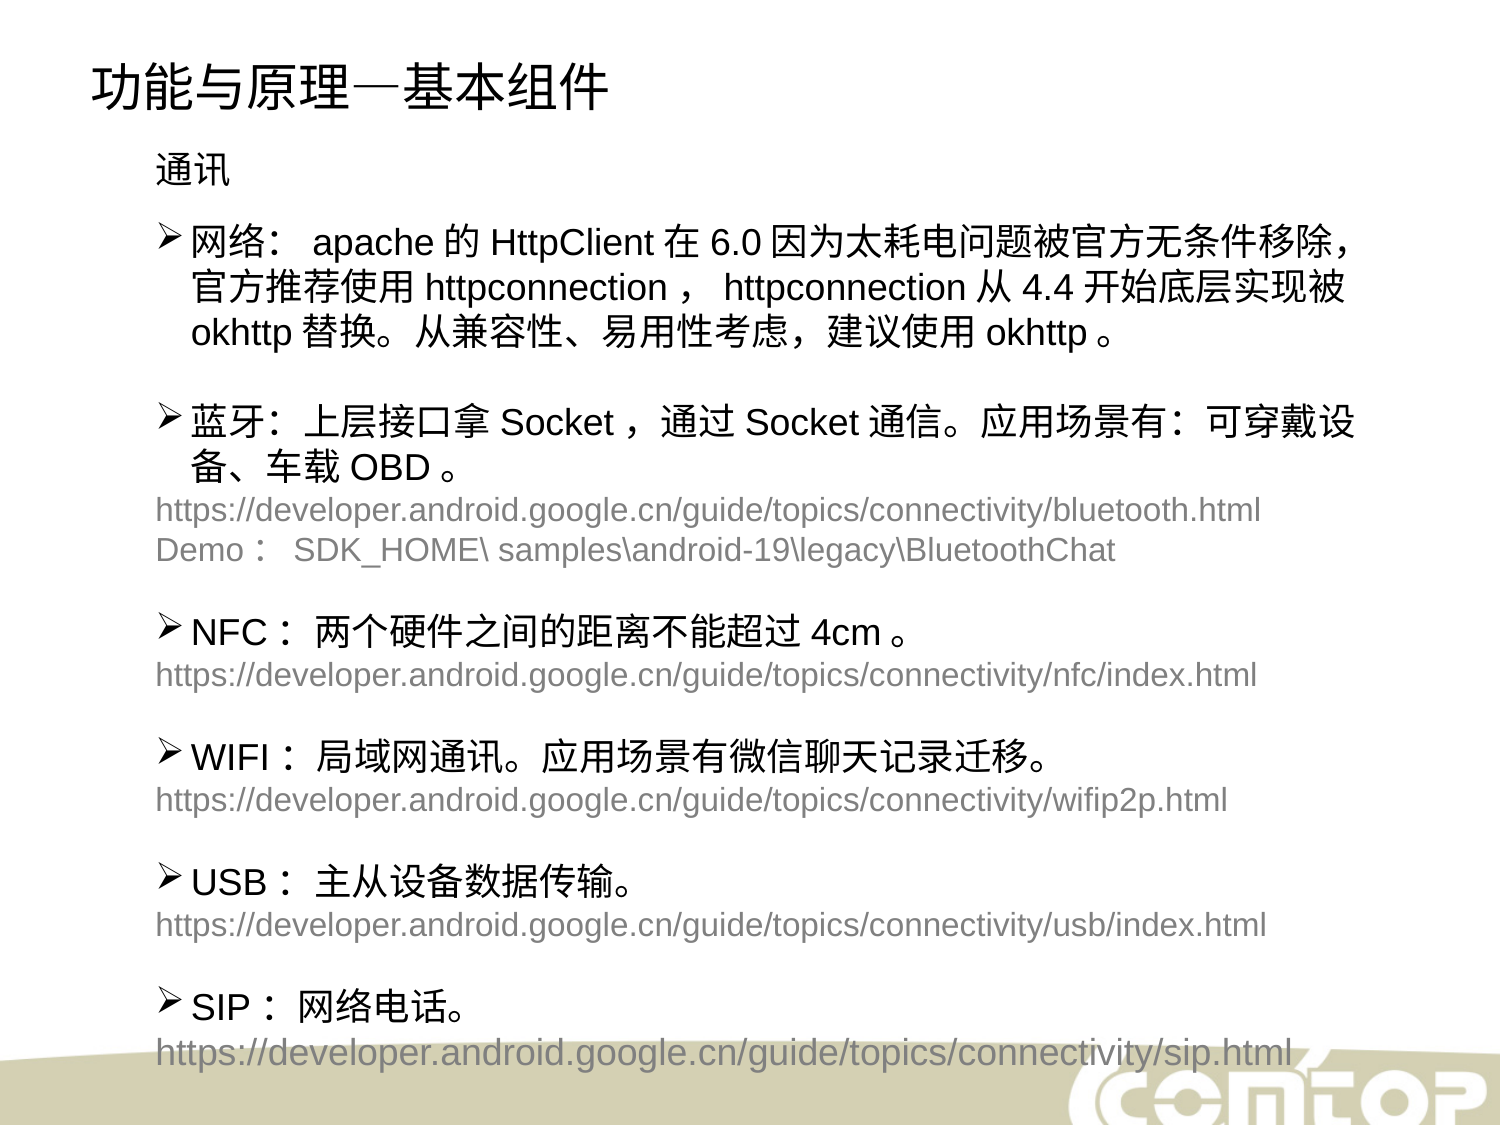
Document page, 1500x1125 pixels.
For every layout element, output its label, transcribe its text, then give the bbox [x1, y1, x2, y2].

text_box 网络：apache的HttpClient在6.0因为太耗电问题被官方无条件移除，官方推荐使用httpconnection，httpconnection从4.4开始底层实现被okhttp替换。从兼容性、易用性考虑，建议使用okhttp。 蓝牙：上层接口拿Socket，通过Socket通信。应用场景有：可穿戴设备、车载OBD。 https://developer.android.google.cn/guide/topics/connectivity/bluetooth.html Demo：SDK_HOME\ samples\android-19\legacy\BluetoothChat NFC：两个硬件之间的距离不能超过4cm。 https://developer.android.google.cn/guide/topics/connectivity/nfc/index.html WIFI：局域网通讯。应用场景有微信聊天记录迁移。 https://developer.android.google.cn/guide/topics/connectivity/wifip2p.html USB：主从设备数据传输。 https://developer.android.google.cn/guide/topics/connectivity/usb/index.html SIP：网络电话。 https://developer.android.google.cn/guide/topics/connectivity/sip.html [140, 210, 1395, 1125]
picture [0, 0, 1500, 1125]
text_box 功能与原理—基本组件 [75, 46, 626, 125]
text_box 通讯 [141, 138, 246, 199]
